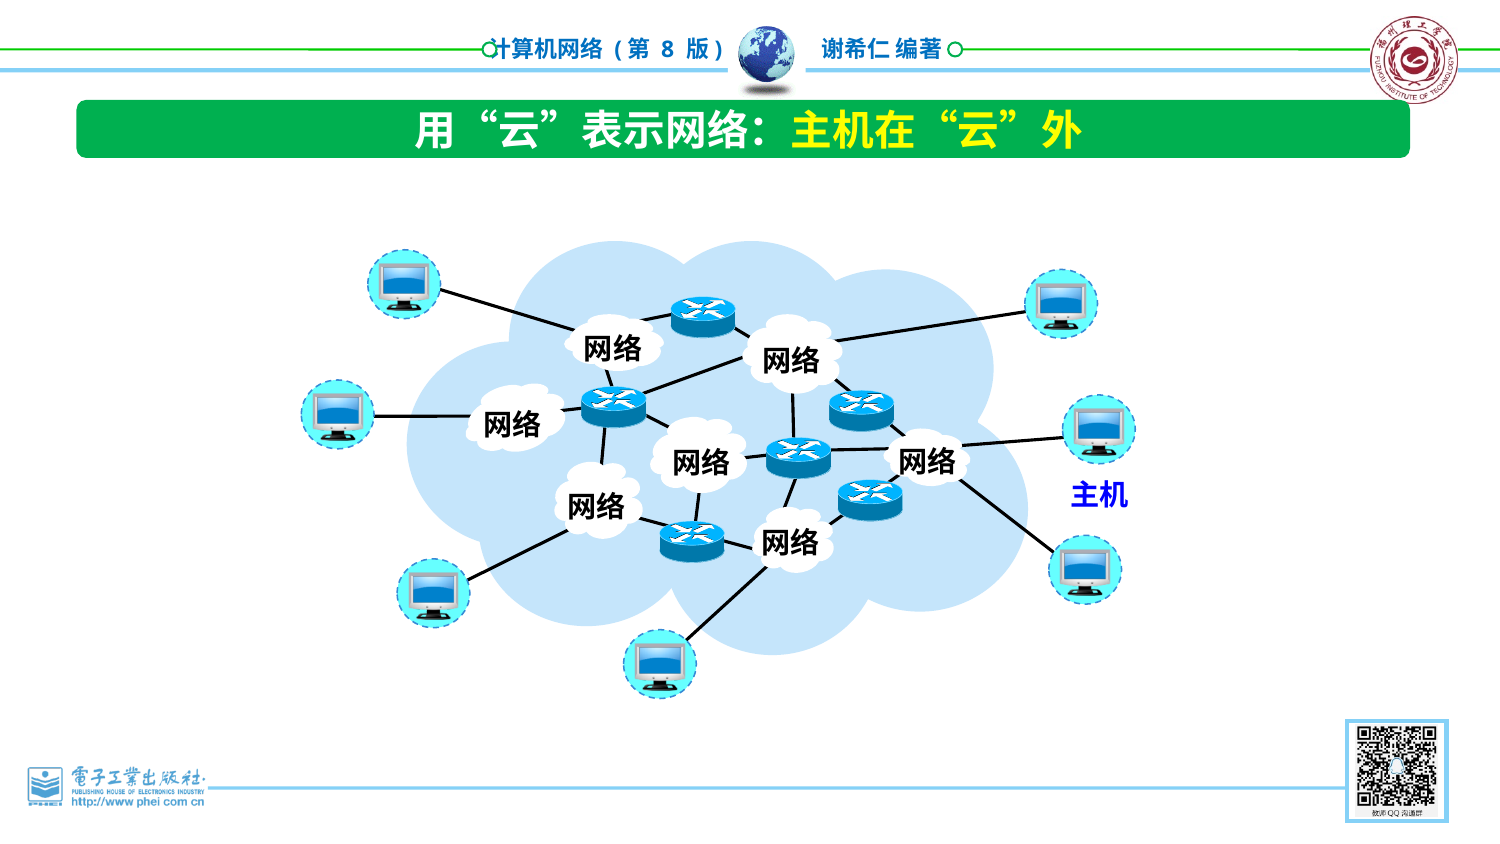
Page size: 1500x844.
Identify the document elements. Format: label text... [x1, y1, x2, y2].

picture [1355, 724, 1438, 817]
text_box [301, 240, 1137, 699]
picture [23, 764, 208, 809]
list 用“云”表示网络：主机在“云”外 [204, 99, 1293, 158]
picture [1370, 16, 1458, 104]
picture [736, 24, 796, 99]
